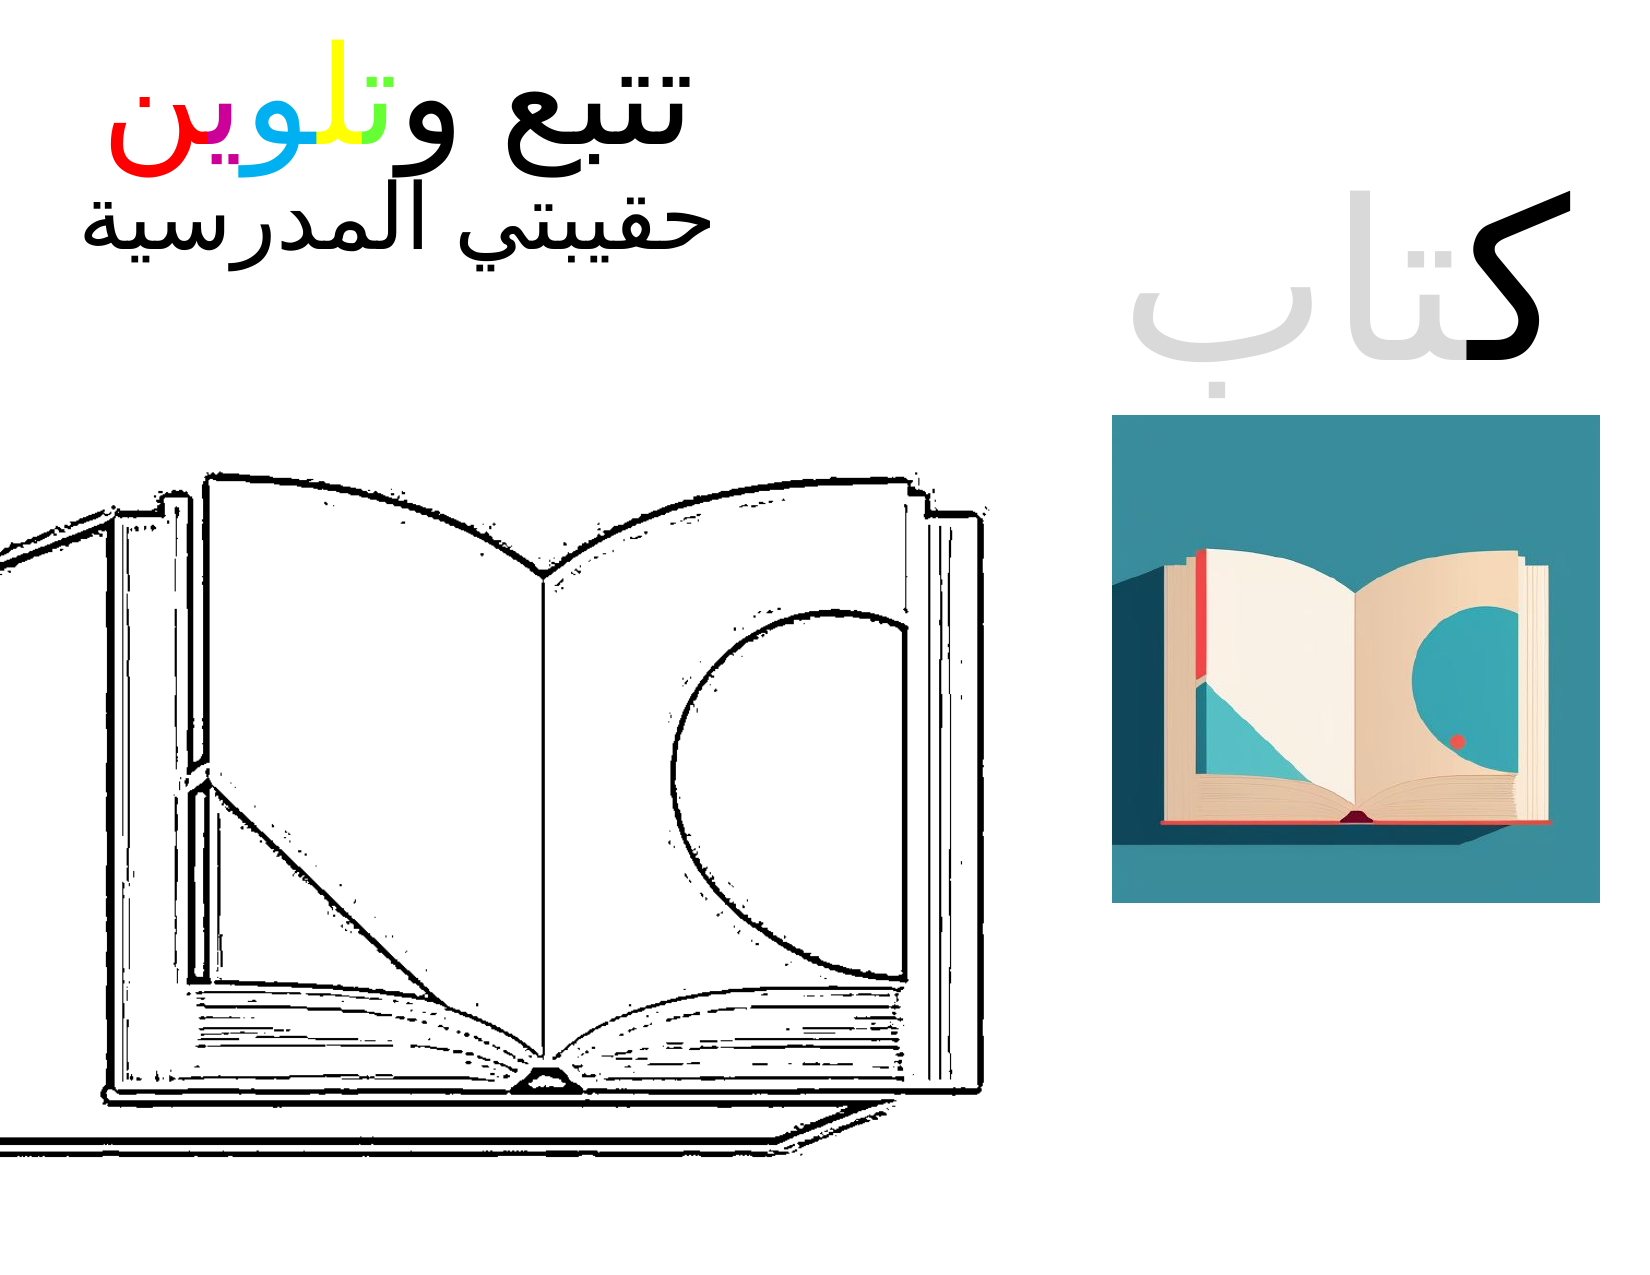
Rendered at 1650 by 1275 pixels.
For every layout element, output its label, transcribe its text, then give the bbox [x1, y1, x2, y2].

picture [0, 182, 1092, 1275]
text_box تتبع وتلوين [0, 0, 812, 180]
text_box كتاب [1102, 130, 1589, 413]
text_box حقيبتي المدرسية [14, 150, 783, 182]
picture [1112, 415, 1600, 903]
